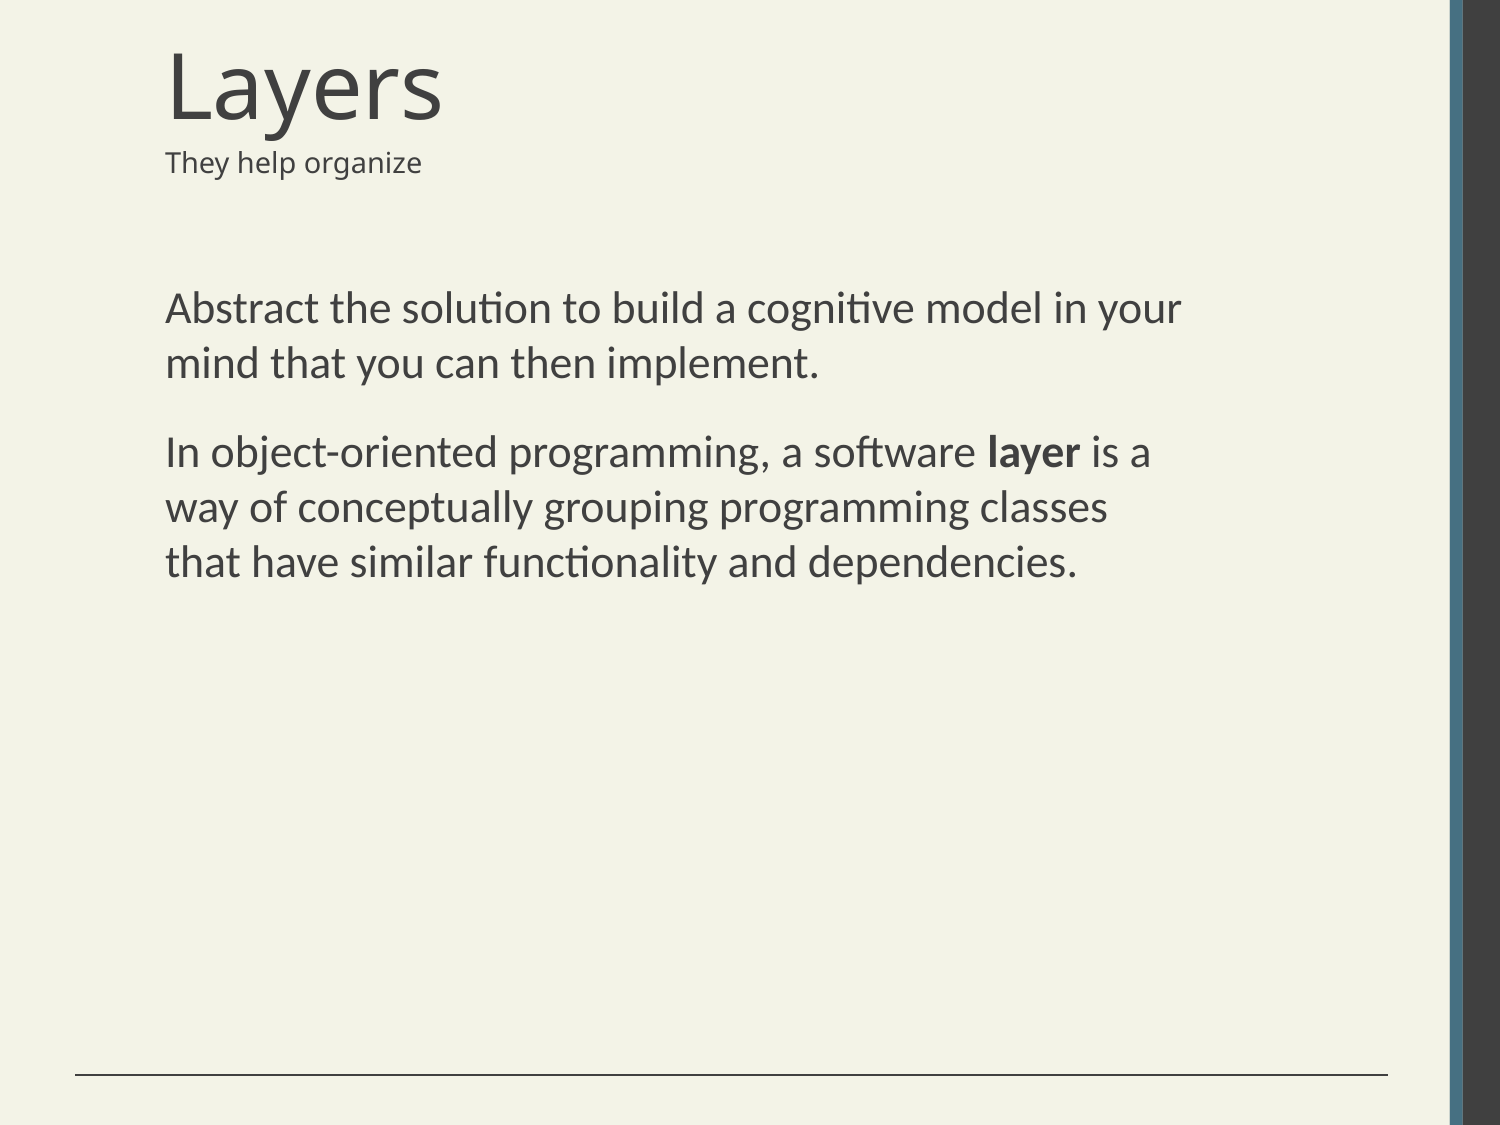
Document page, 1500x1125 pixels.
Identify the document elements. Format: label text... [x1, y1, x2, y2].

list They help organize [150, 137, 1200, 188]
list Abstract the solution to build a cognitive model in your mind that you can then implement. In object-oriented programming, a software layer is a way of conceptually grouping programming classes that have similar functionality and dependencies. [150, 270, 1200, 1013]
title Layers [150, 20, 1425, 188]
